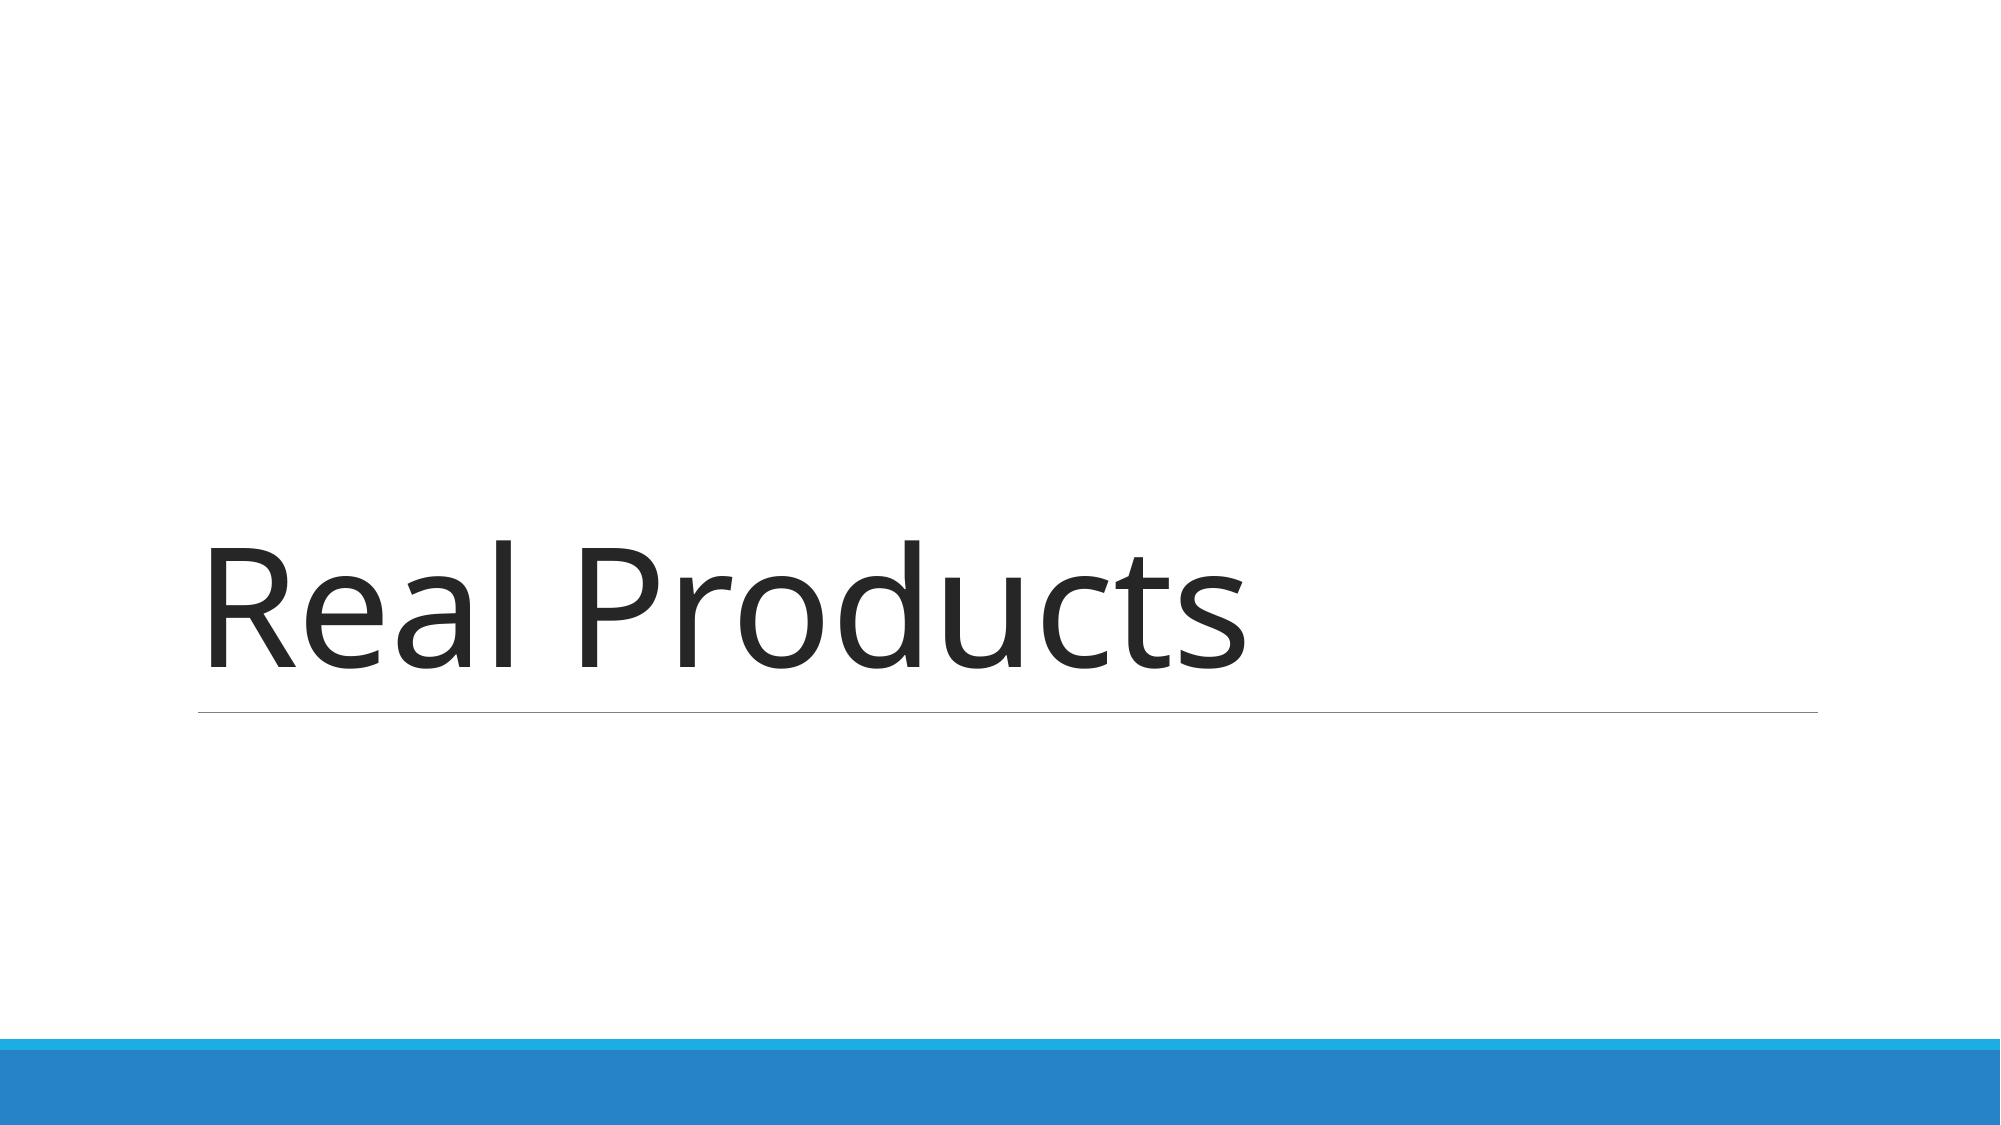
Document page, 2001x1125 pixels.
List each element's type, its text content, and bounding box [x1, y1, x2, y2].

title Real Products [180, 124, 1830, 710]
